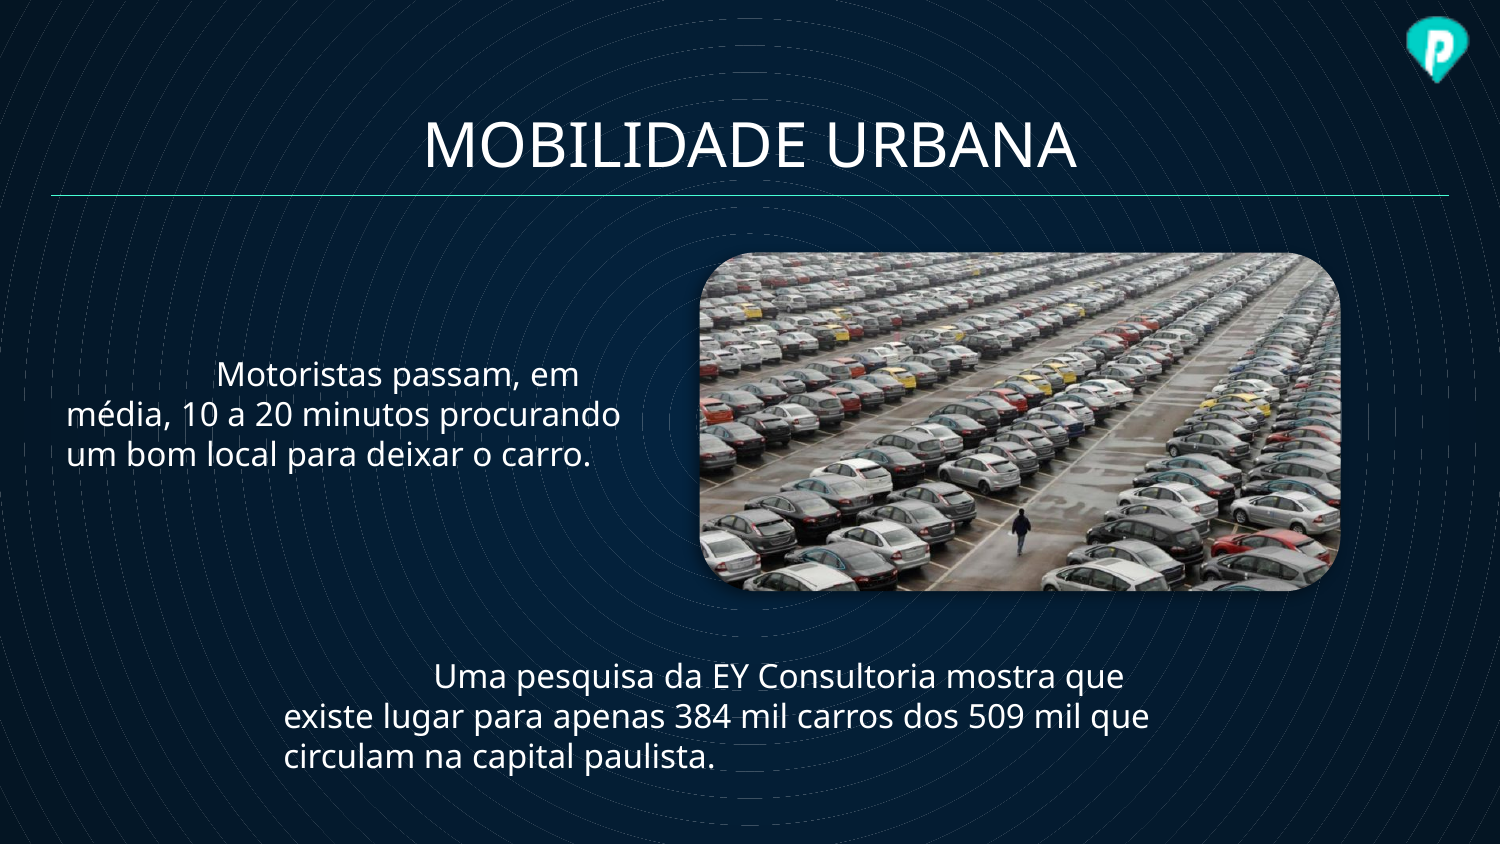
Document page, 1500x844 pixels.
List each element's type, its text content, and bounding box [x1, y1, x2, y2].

title MOBILIDADE URBANA [51, 95, 1449, 195]
picture [1403, 14, 1477, 89]
text_box Uma pesquisa da EY Consultoria mostra que existe lugar para apenas 384 mil carros dos 509 mil que circulam na capital paulista. [268, 648, 1232, 783]
text_box Motoristas passam, em média, 10 a 20 minutos procurando um bom local para deixar o carro. [51, 346, 658, 481]
picture [699, 252, 1341, 592]
